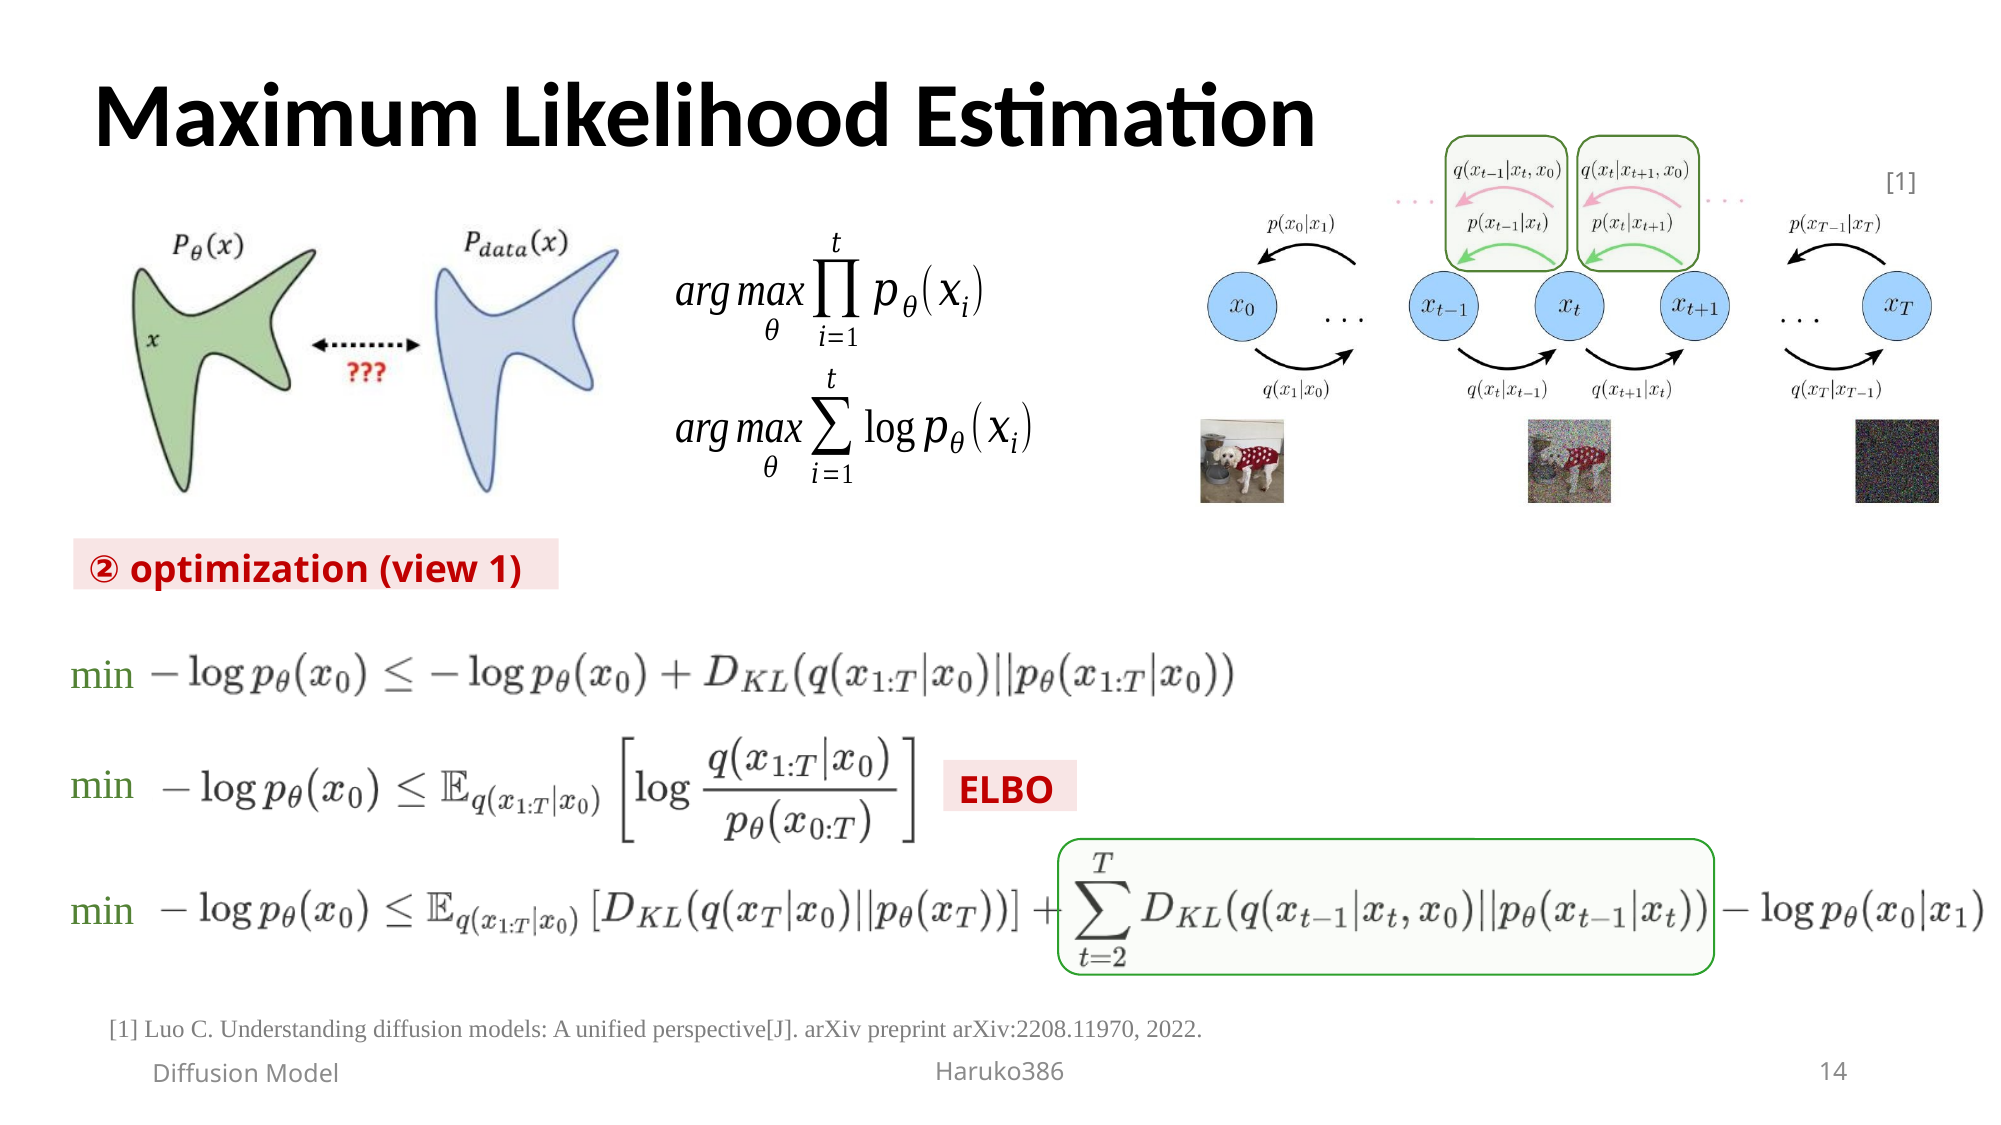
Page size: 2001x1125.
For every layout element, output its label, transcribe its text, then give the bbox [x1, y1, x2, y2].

picture [151, 730, 2000, 980]
footer Haruko386 [662, 1042, 1338, 1103]
picture [122, 224, 624, 497]
text_box min [68, 881, 138, 934]
slide_number 13 [1412, 1042, 1863, 1103]
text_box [1195, 134, 1943, 507]
picture [144, 601, 1253, 728]
text_box min [68, 644, 138, 697]
title Maximum Likelihood Estimation [78, 59, 1804, 180]
slide_number Diffusion Model [137, 1075, 588, 1103]
text_box ② optimization (view 1) [73, 538, 559, 590]
text_box min [68, 754, 138, 807]
text_box [1] Luo C. Understanding diffusion models: A unified perspective[J]. arXiv preprint arXiv:2208.11970, 2022. [107, 1010, 1253, 1075]
text_box ELBO [943, 759, 1077, 812]
